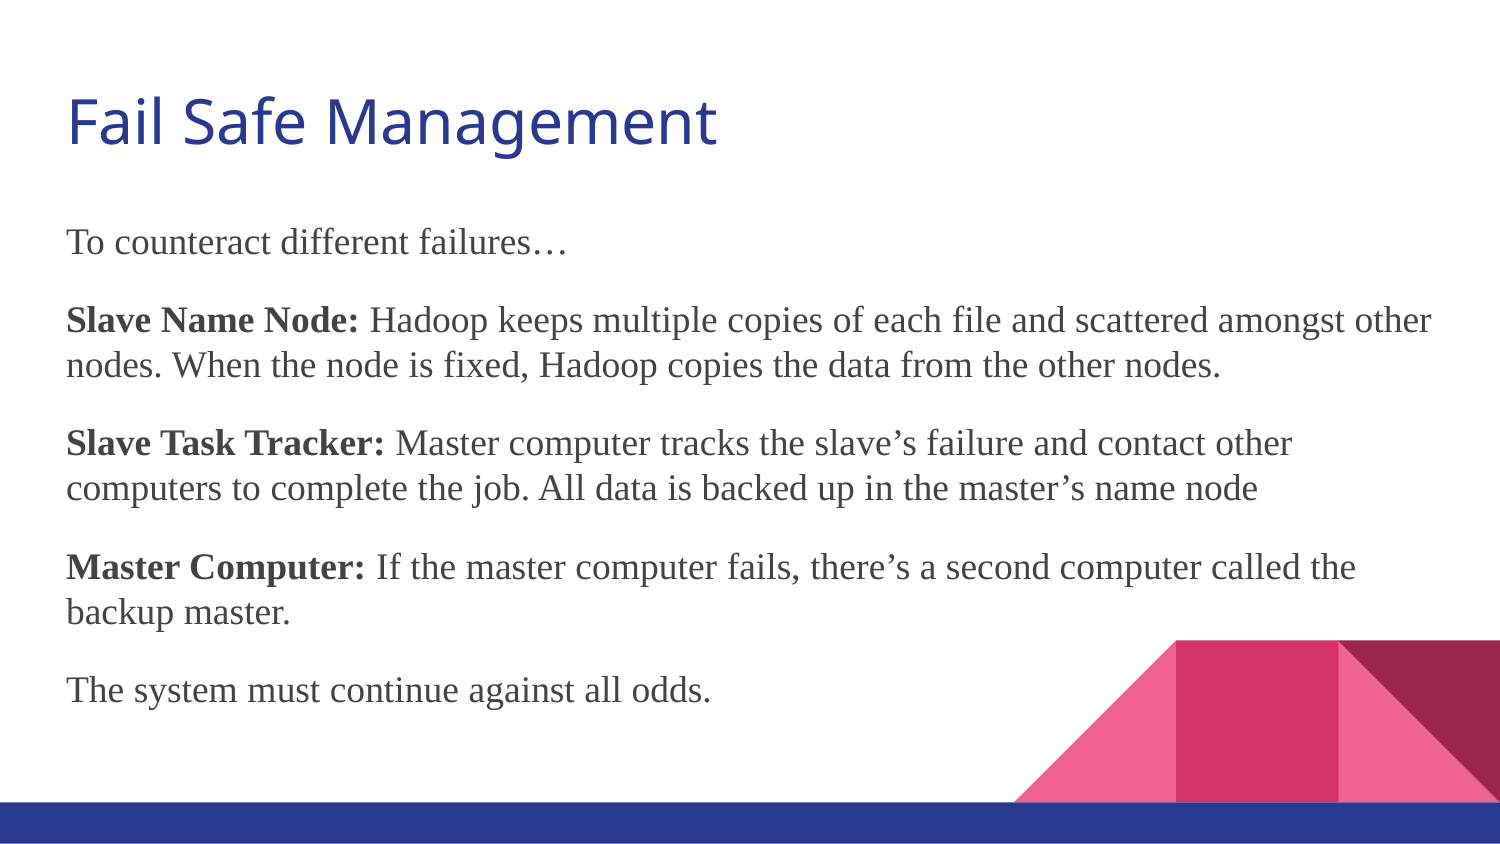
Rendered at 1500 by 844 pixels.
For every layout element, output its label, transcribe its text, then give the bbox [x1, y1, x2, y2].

list To counteract different failures… Slave Name Node: Hadoop keeps multiple copies of each file and scattered amongst other nodes. When the node is fixed, Hadoop copies the data from the other nodes. Slave Task Tracker: Master computer tracks the slave’s failure and contact other computers to complete the job. All data is backed up in the master’s name node Master Computer: If the master computer fails, there’s a second computer called the backup master. The system must continue against all odds. [51, 201, 1449, 750]
title Fail Safe Management [51, 67, 1449, 167]
